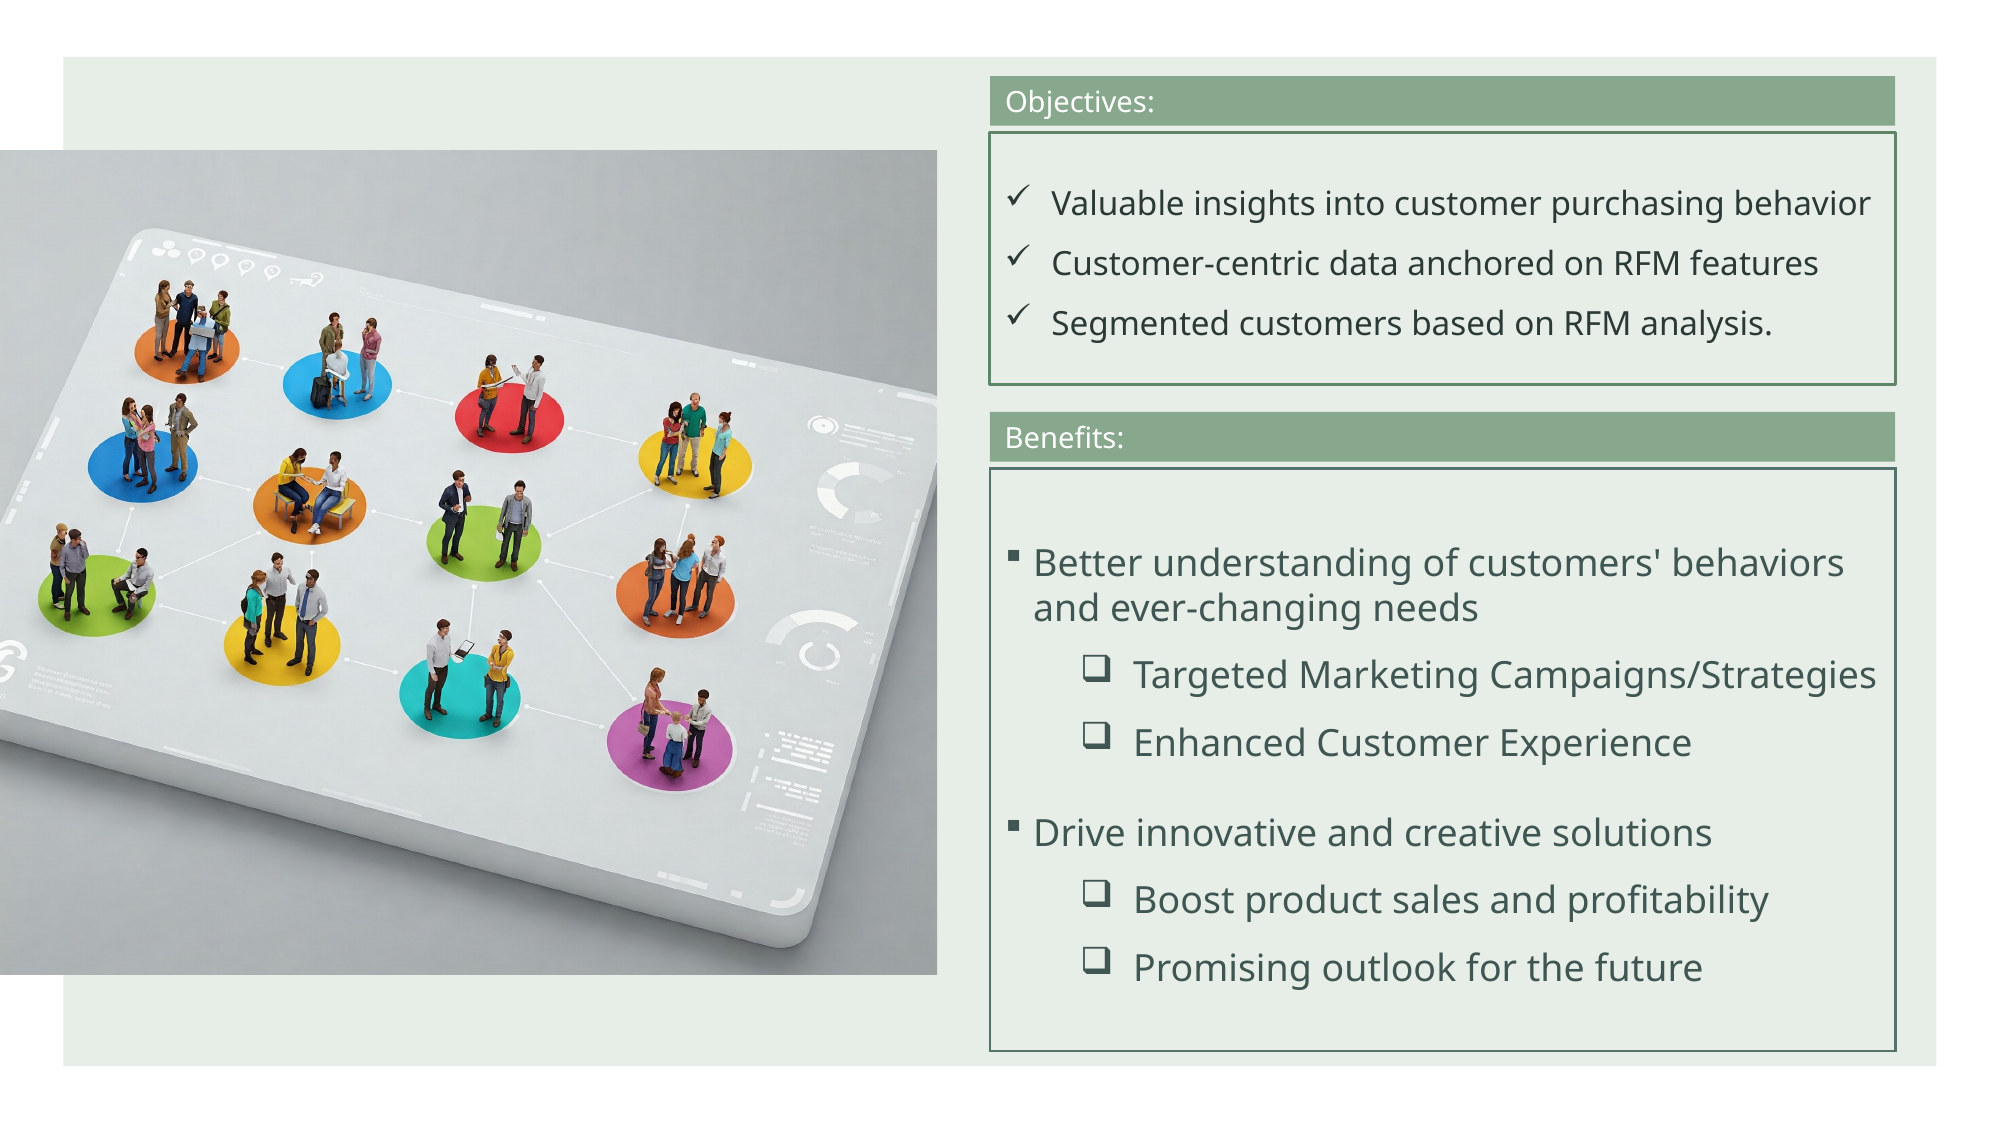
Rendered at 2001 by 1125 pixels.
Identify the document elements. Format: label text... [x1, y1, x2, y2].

text_box Better understanding of customers' behaviors and ever-changing needs Targeted Marketing Campaigns/Strategies Enhanced Customer Experience Drive innovative and creative solutions Boost product sales and profitability Promising outlook for the future [989, 467, 1897, 1052]
text_box Benefits: [989, 411, 1896, 462]
text_box Objectives: [990, 76, 1896, 126]
text_box Valuable insights into customer purchasing behavior Customer-centric data anchored on RFM features Segmented customers based on RFM analysis. [989, 132, 1896, 385]
picture [0, 149, 938, 975]
